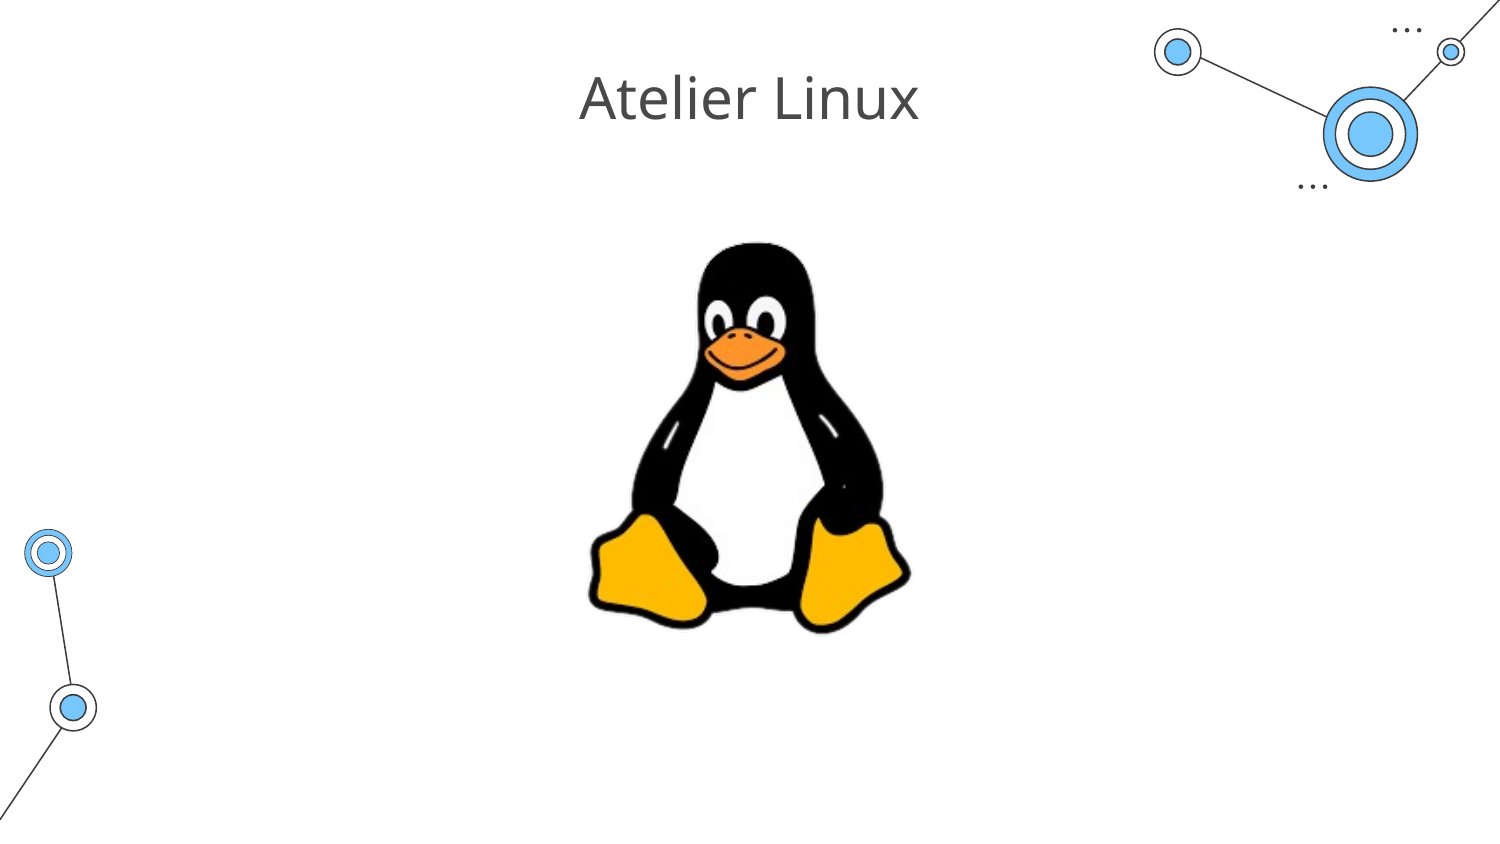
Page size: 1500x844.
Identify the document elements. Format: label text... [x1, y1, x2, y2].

picture [576, 225, 924, 664]
title Atelier Linux [414, 46, 1086, 141]
